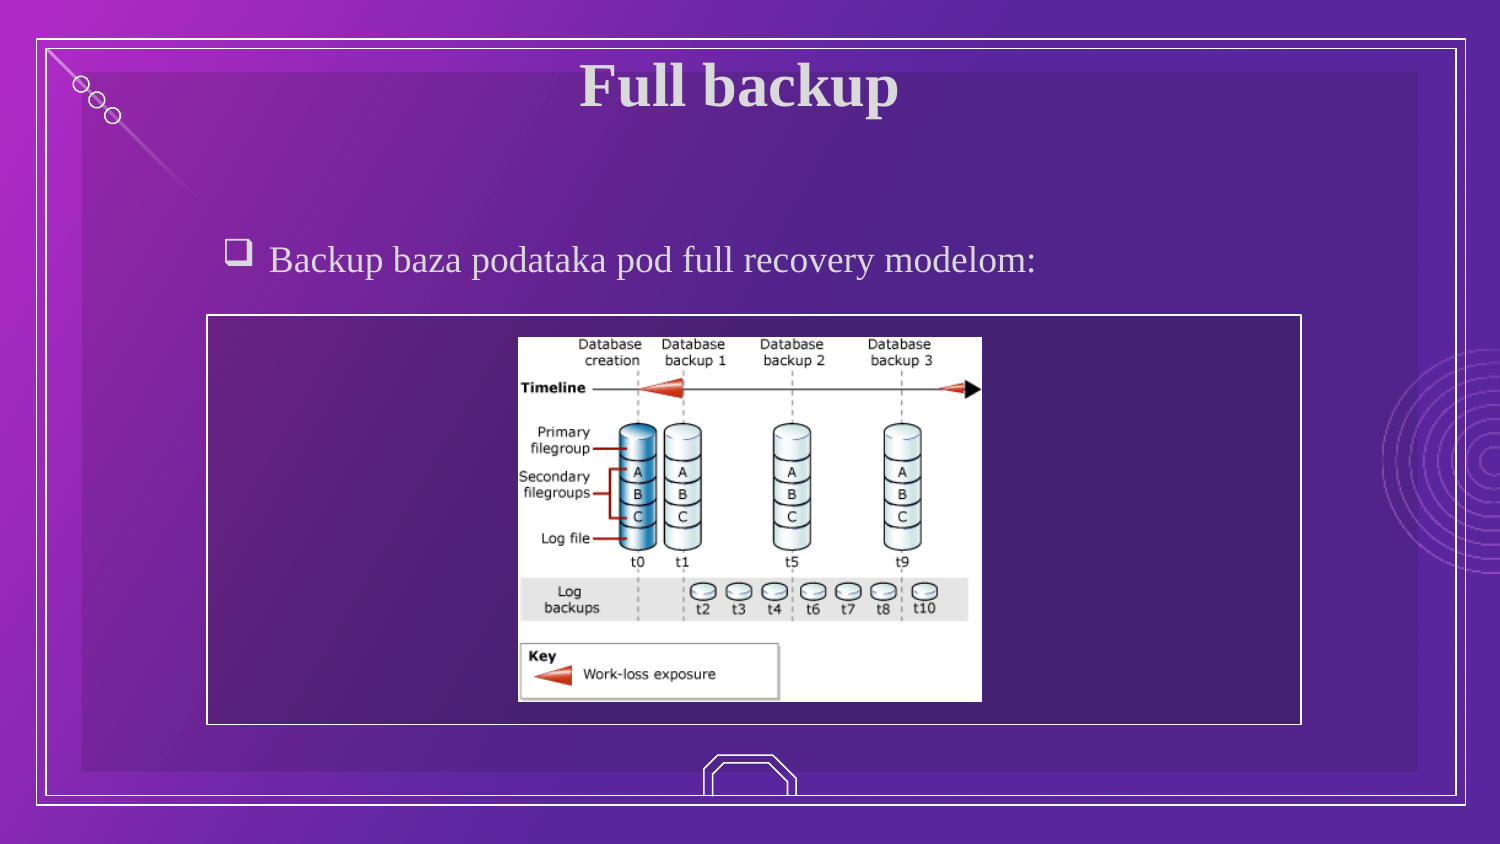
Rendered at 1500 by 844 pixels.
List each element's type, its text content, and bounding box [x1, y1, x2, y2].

title Full backup [108, 23, 1372, 155]
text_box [69, 72, 125, 128]
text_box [703, 754, 797, 797]
text_box Backup baza podataka pod full recovery modelom: [207, 216, 1301, 551]
picture [1372, 40, 1465, 348]
picture [0, 0, 1500, 844]
text_box [207, 551, 1301, 725]
